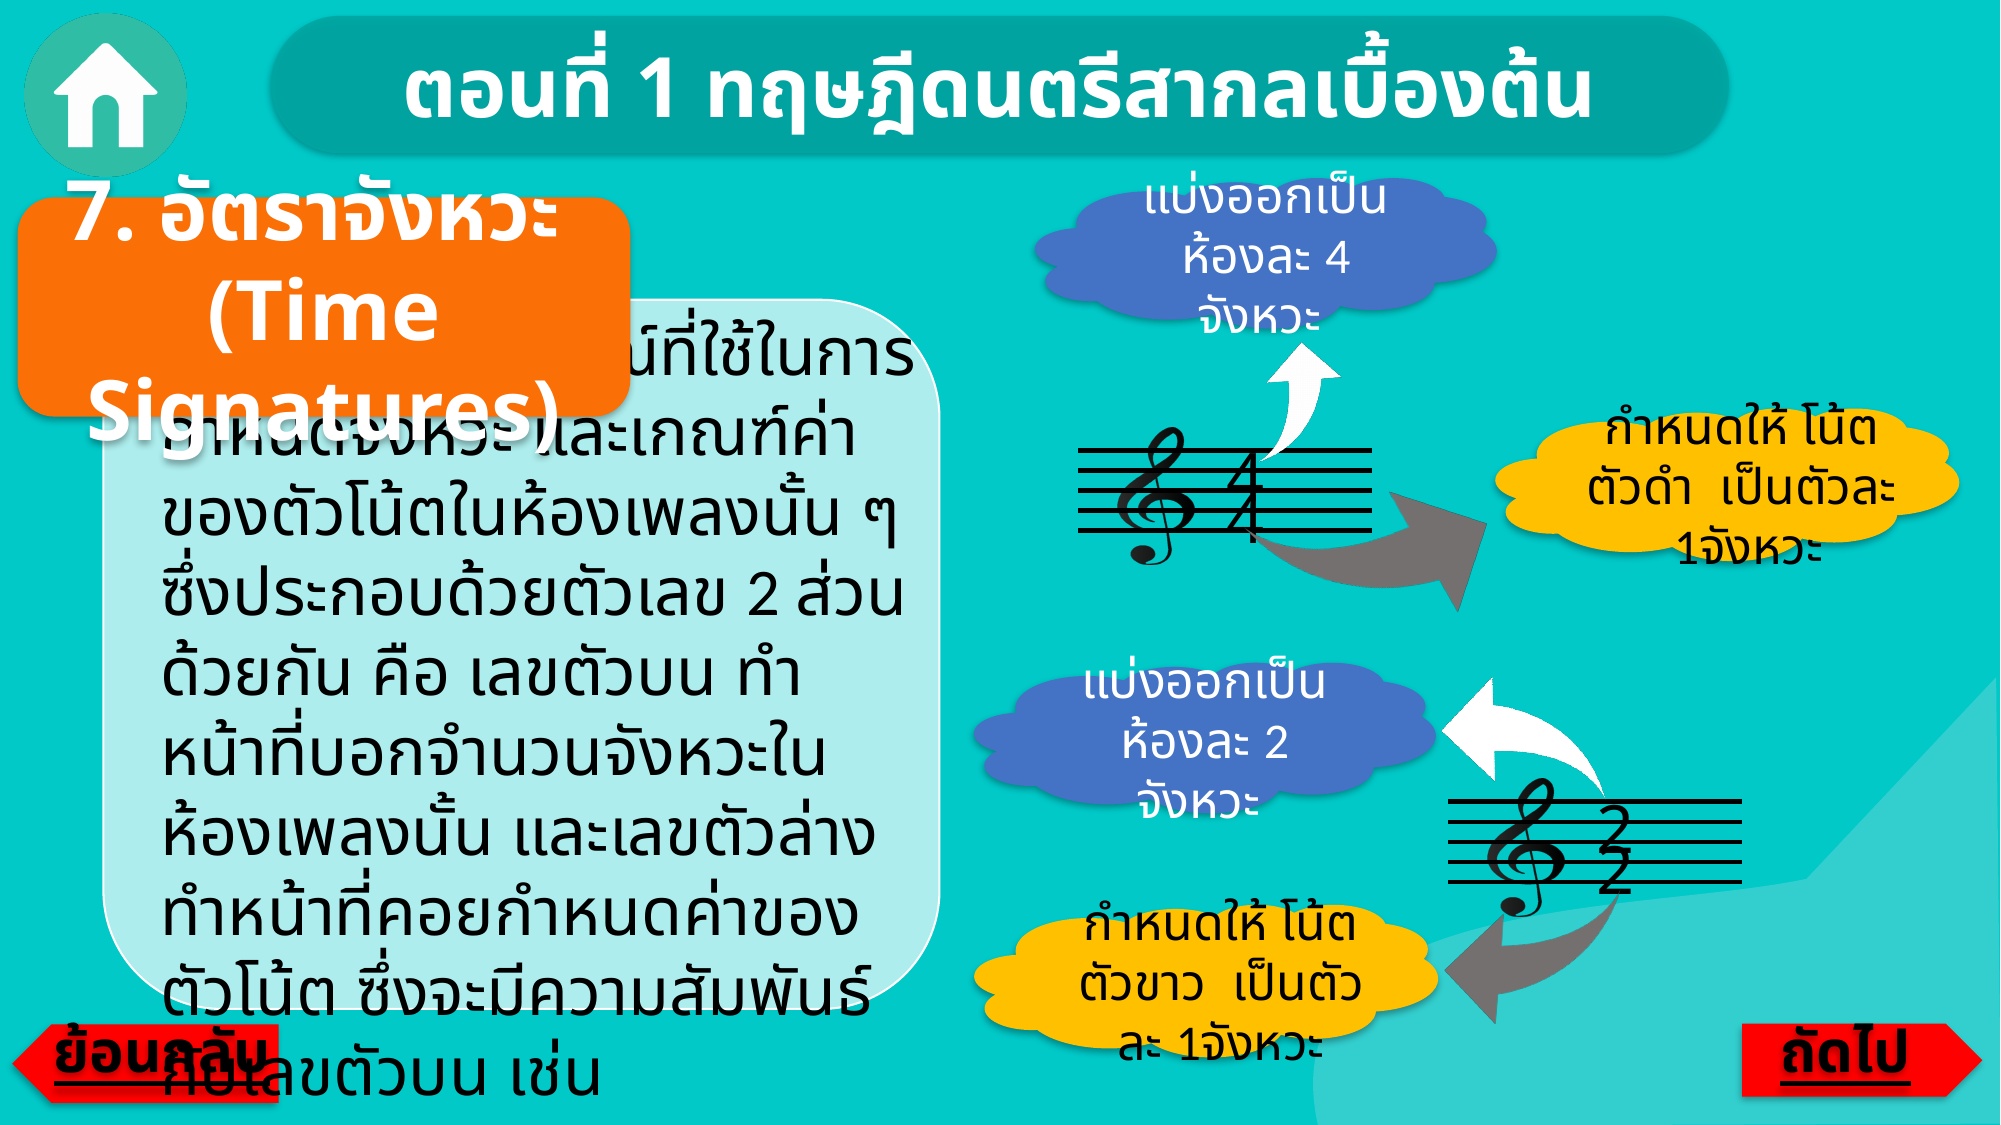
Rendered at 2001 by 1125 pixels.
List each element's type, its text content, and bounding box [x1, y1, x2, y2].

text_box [12, 1008, 307, 1108]
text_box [1035, 177, 1497, 329]
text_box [1742, 1019, 1983, 1097]
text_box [1078, 427, 1229, 565]
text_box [17, 197, 940, 1009]
picture [24, 13, 187, 177]
text_box ตอนที่ 1 ทฤษฎีดนตรีสากลเบื้องต้น [270, 14, 1730, 155]
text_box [975, 905, 1437, 1056]
picture [1179, 329, 1694, 1092]
text_box [1313, 677, 2000, 1125]
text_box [1496, 409, 1959, 560]
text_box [974, 662, 1425, 813]
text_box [1635, 778, 1742, 917]
